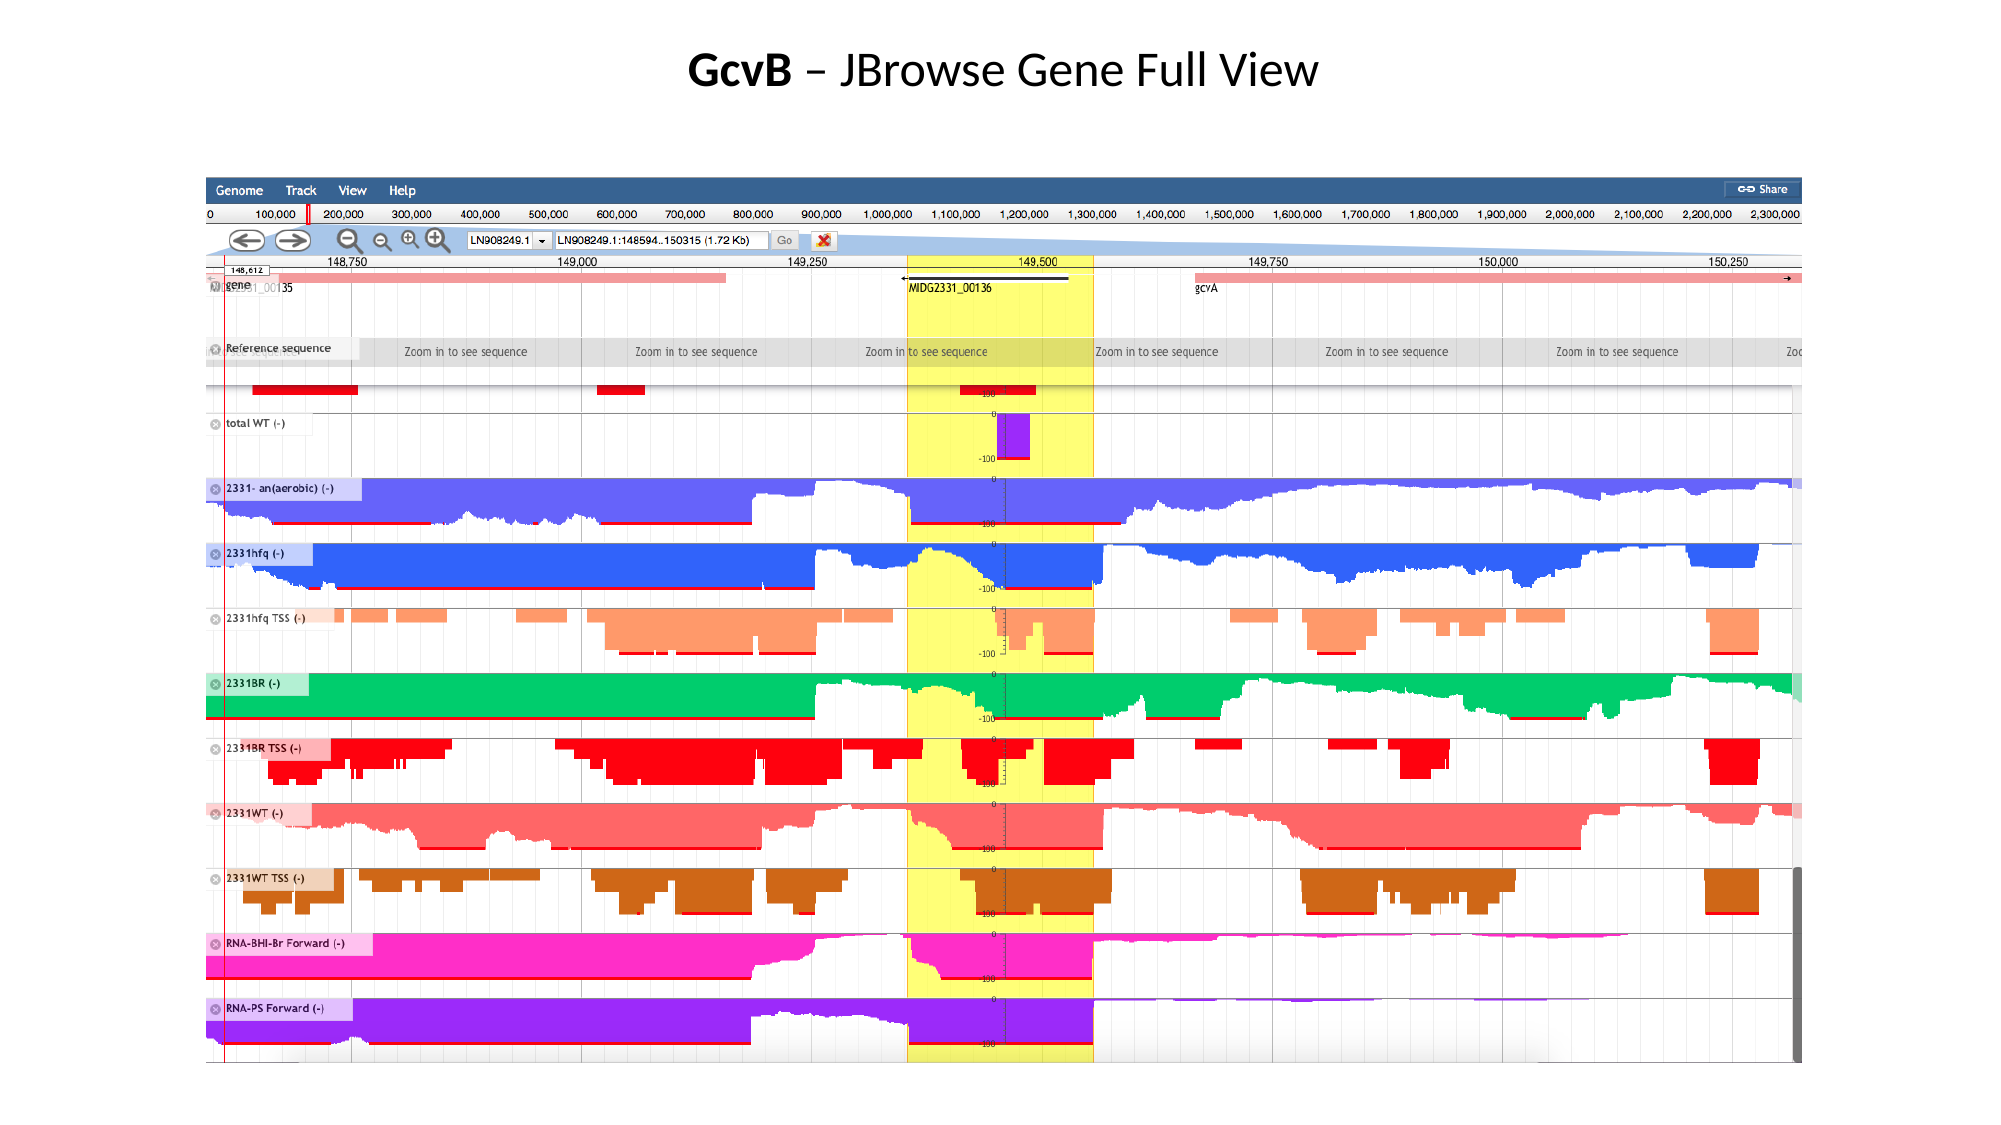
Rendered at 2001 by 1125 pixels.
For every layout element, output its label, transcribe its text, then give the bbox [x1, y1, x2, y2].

picture [206, 177, 1802, 1063]
text_box GcvB – JBrowse Gene Full View [88, 29, 1920, 105]
